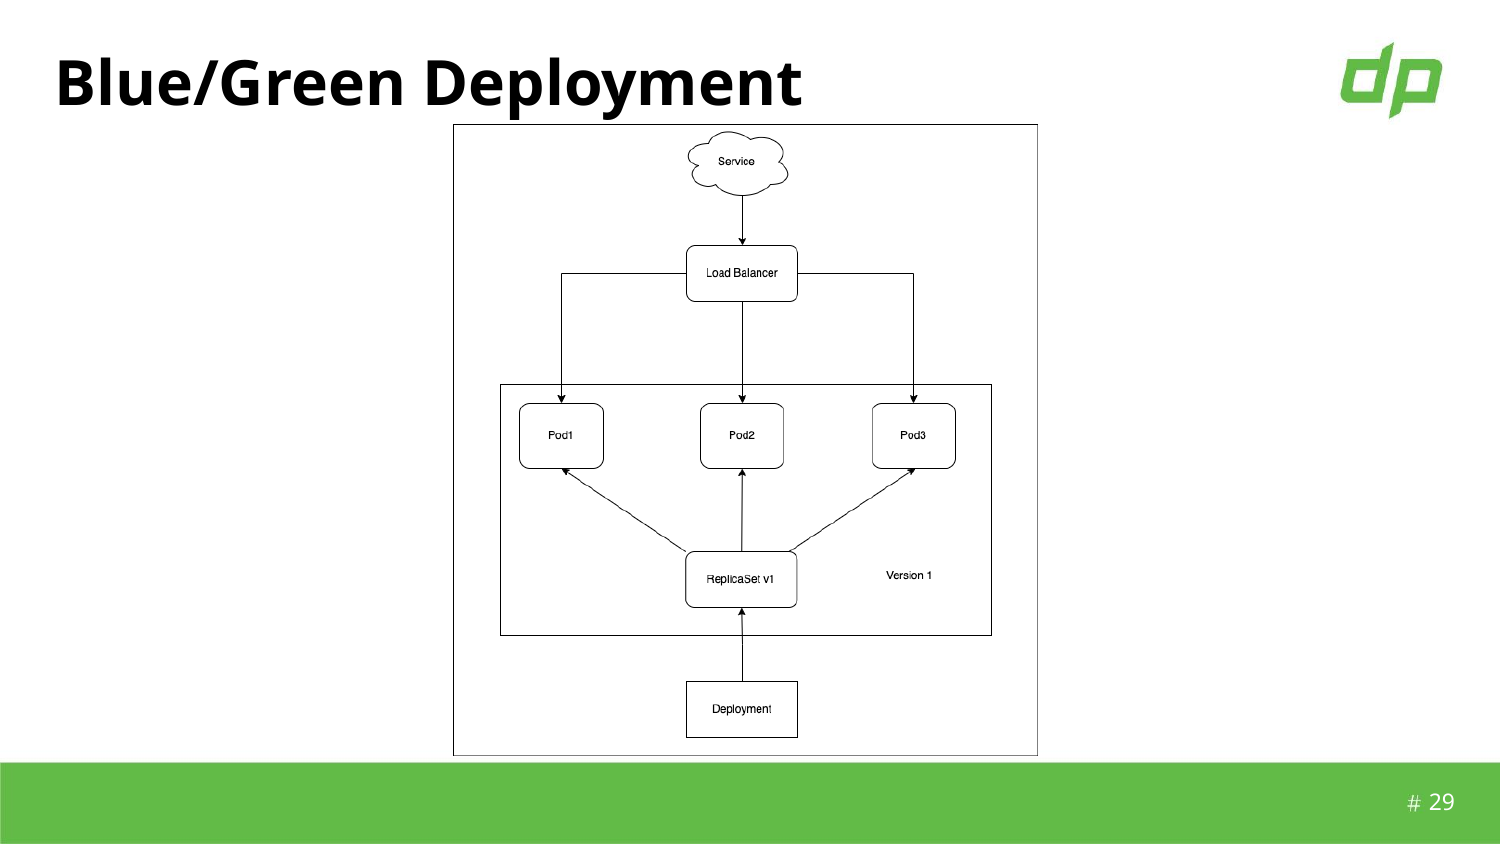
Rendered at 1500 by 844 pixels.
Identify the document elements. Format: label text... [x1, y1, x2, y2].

title Blue/Green Deployment [43, 37, 1279, 125]
picture [0, 0, 1500, 844]
slide_number ‹#› [1417, 781, 1482, 826]
